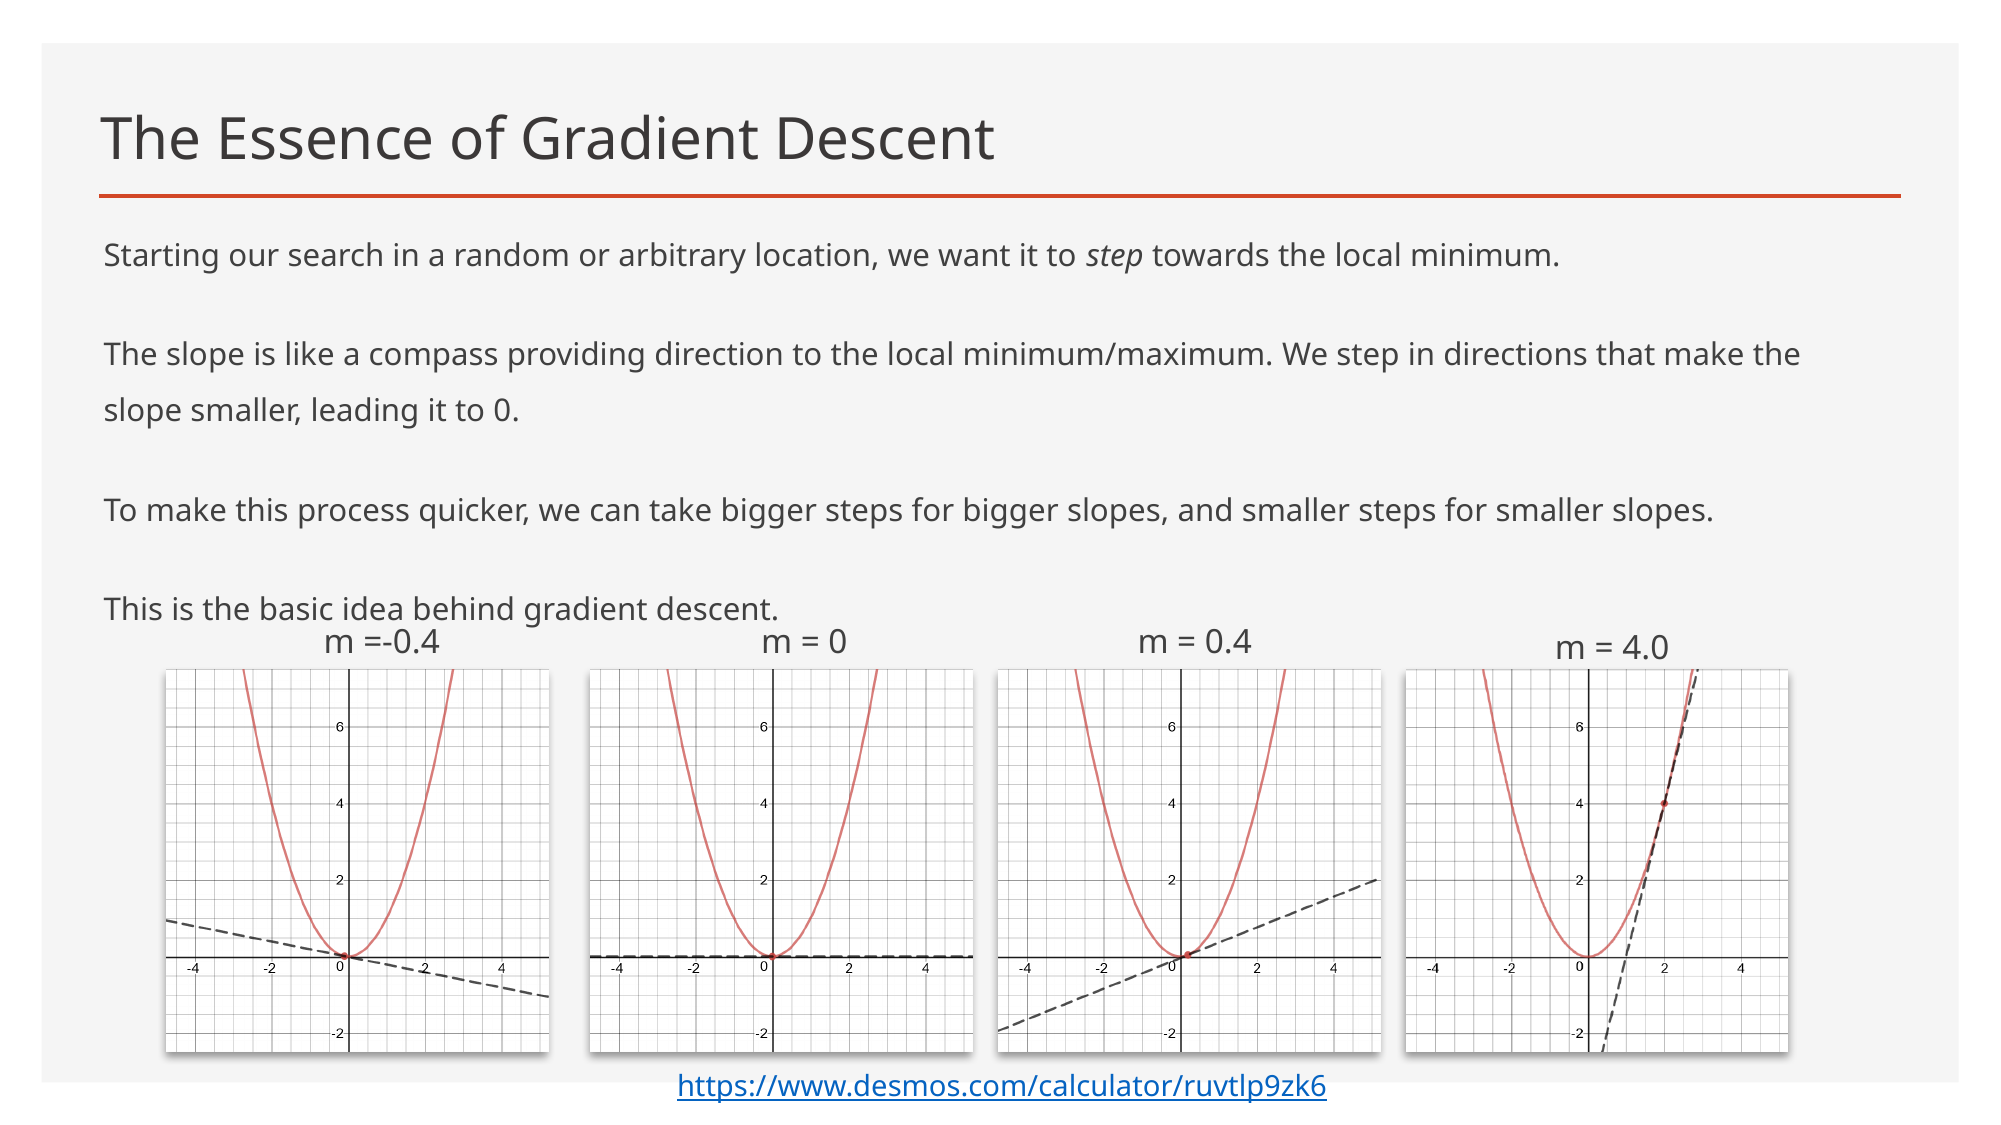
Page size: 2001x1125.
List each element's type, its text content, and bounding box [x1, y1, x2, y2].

text_box m =-0.4 [308, 612, 390, 669]
text_box m = 0.4 [1122, 612, 1204, 669]
text_box m = 0 [746, 612, 827, 669]
picture [166, 669, 549, 1052]
picture [590, 669, 973, 1052]
picture [1406, 669, 1788, 1052]
text_box m = 4.0 [1540, 618, 1621, 669]
text_box https://www.desmos.com/calculator/ruvtlp9zk6 [662, 1059, 1342, 1125]
picture [998, 669, 1381, 1052]
list Starting our search in a random or arbitrary location, we want it to step towards the local minimum. The slope is like a compass providing direction to the local minimum/maximum. We step in directions that make the slope smaller, leading it to 0. To make this process quicker, we can take bigger steps for bigger slopes, and smaller steps for smaller slopes. This is the basic idea behind gradient descent. [88, 209, 1867, 638]
title The Essence of Gradient Descent [85, 73, 1214, 179]
